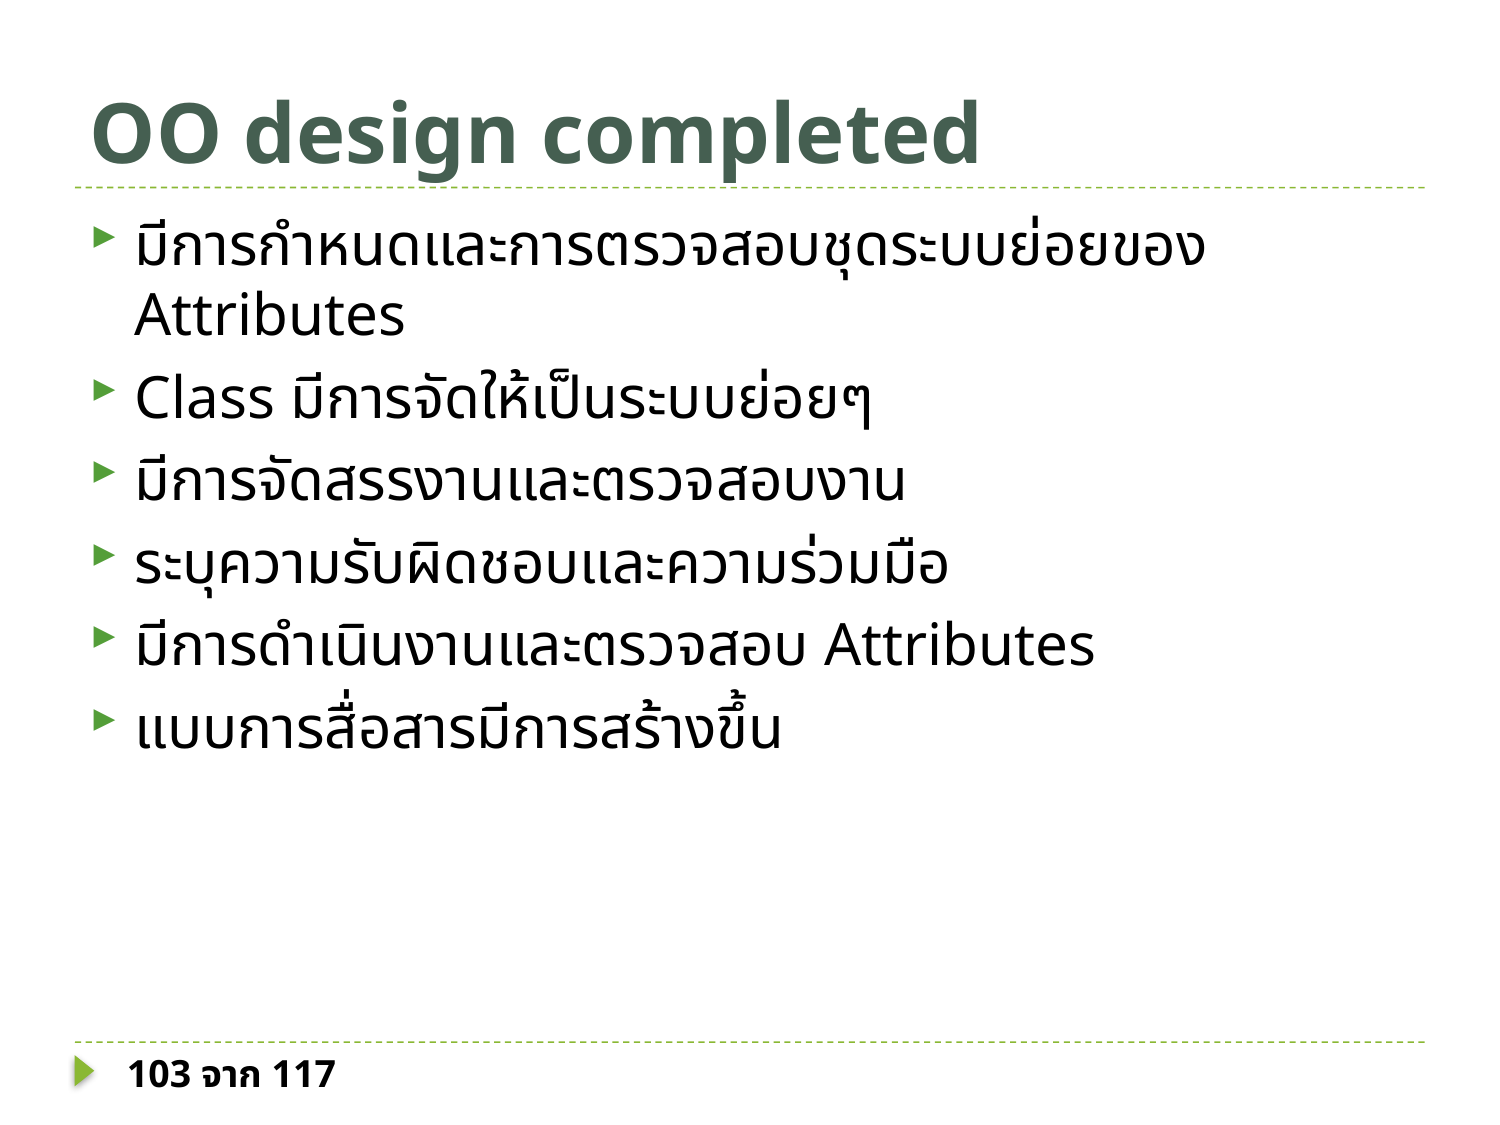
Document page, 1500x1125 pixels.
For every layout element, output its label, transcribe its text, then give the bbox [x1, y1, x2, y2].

title OO design completed [75, 24, 1425, 188]
slide_number 103 จาก 117 [112, 1042, 438, 1103]
list มีการกำหนดและการตรวจสอบชุดระบบย่อยของ Attributes Class มีการจัดให้เป็นระบบย่อยๆ มีการจัดสรรงานและตรวจสอบงาน ระบุความรับผิดชอบและความร่วมมือ มีการดำเนินงานและตรวจสอบ Attributes แบบการสื่อสารมีการสร้างขึ้น [75, 200, 1425, 1010]
